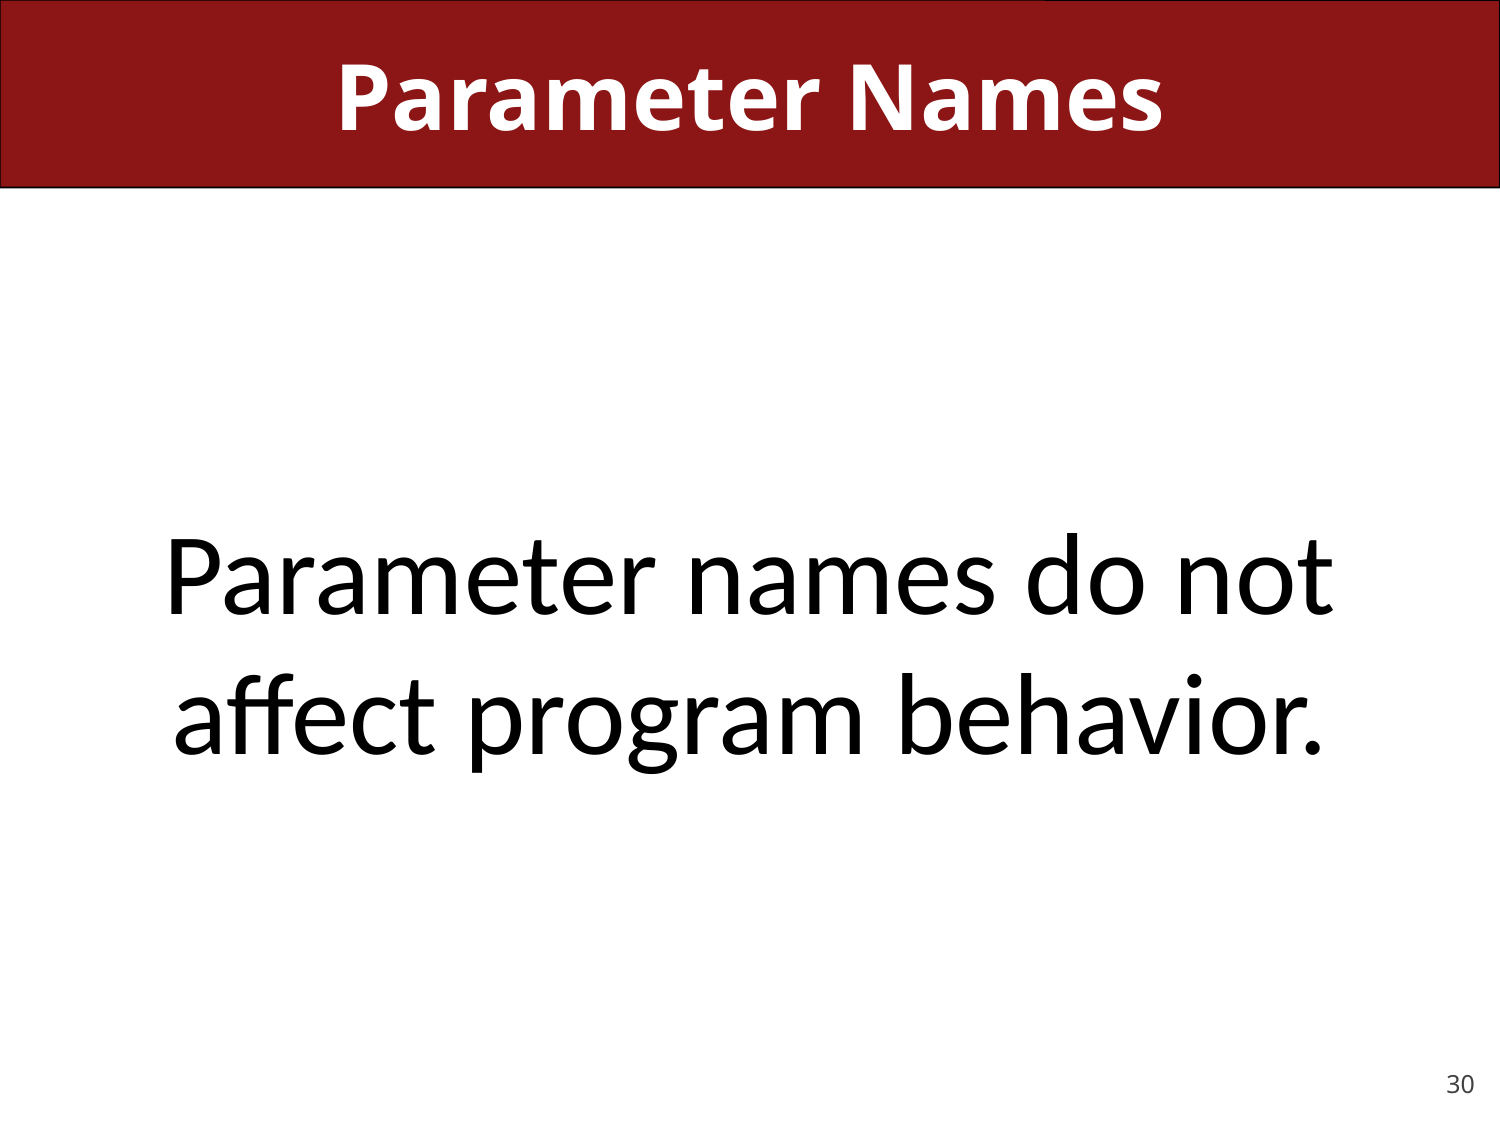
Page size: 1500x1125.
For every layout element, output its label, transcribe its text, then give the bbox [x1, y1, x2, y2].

title Parameter Names [75, 0, 1425, 188]
list Parameter names do not affect program behavior. [24, 212, 1475, 1063]
